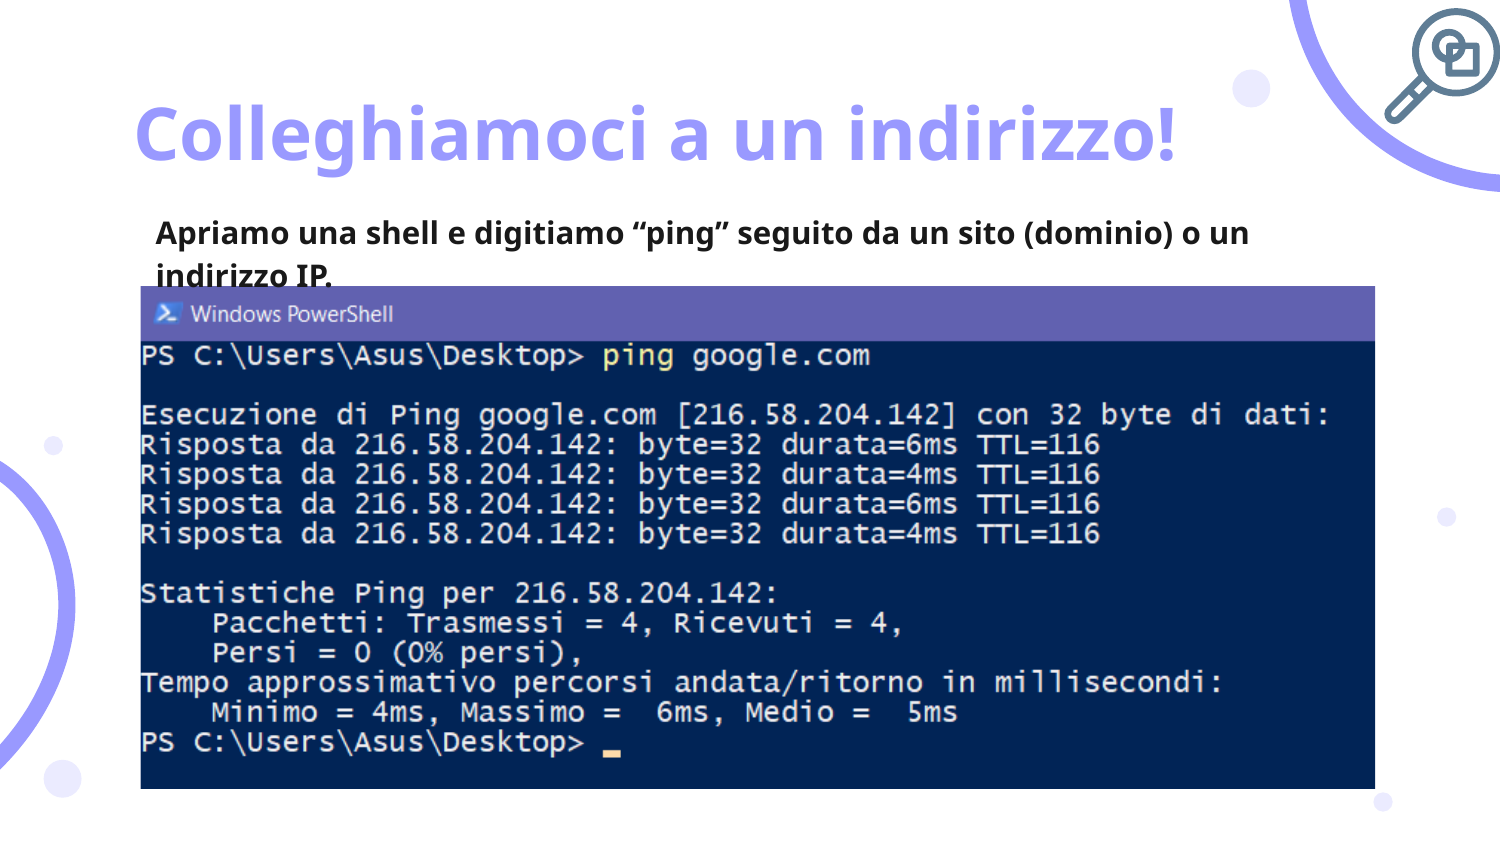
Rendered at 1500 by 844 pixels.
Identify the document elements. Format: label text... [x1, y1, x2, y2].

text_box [1383, 7, 1500, 125]
picture [140, 286, 1376, 789]
title Colleghiamoci a un indirizzo! [118, 72, 1291, 167]
text_box Apriamo una shell e digitiamo “ping” seguito da un sito (dominio) o un indirizzo IP. [140, 192, 1376, 286]
